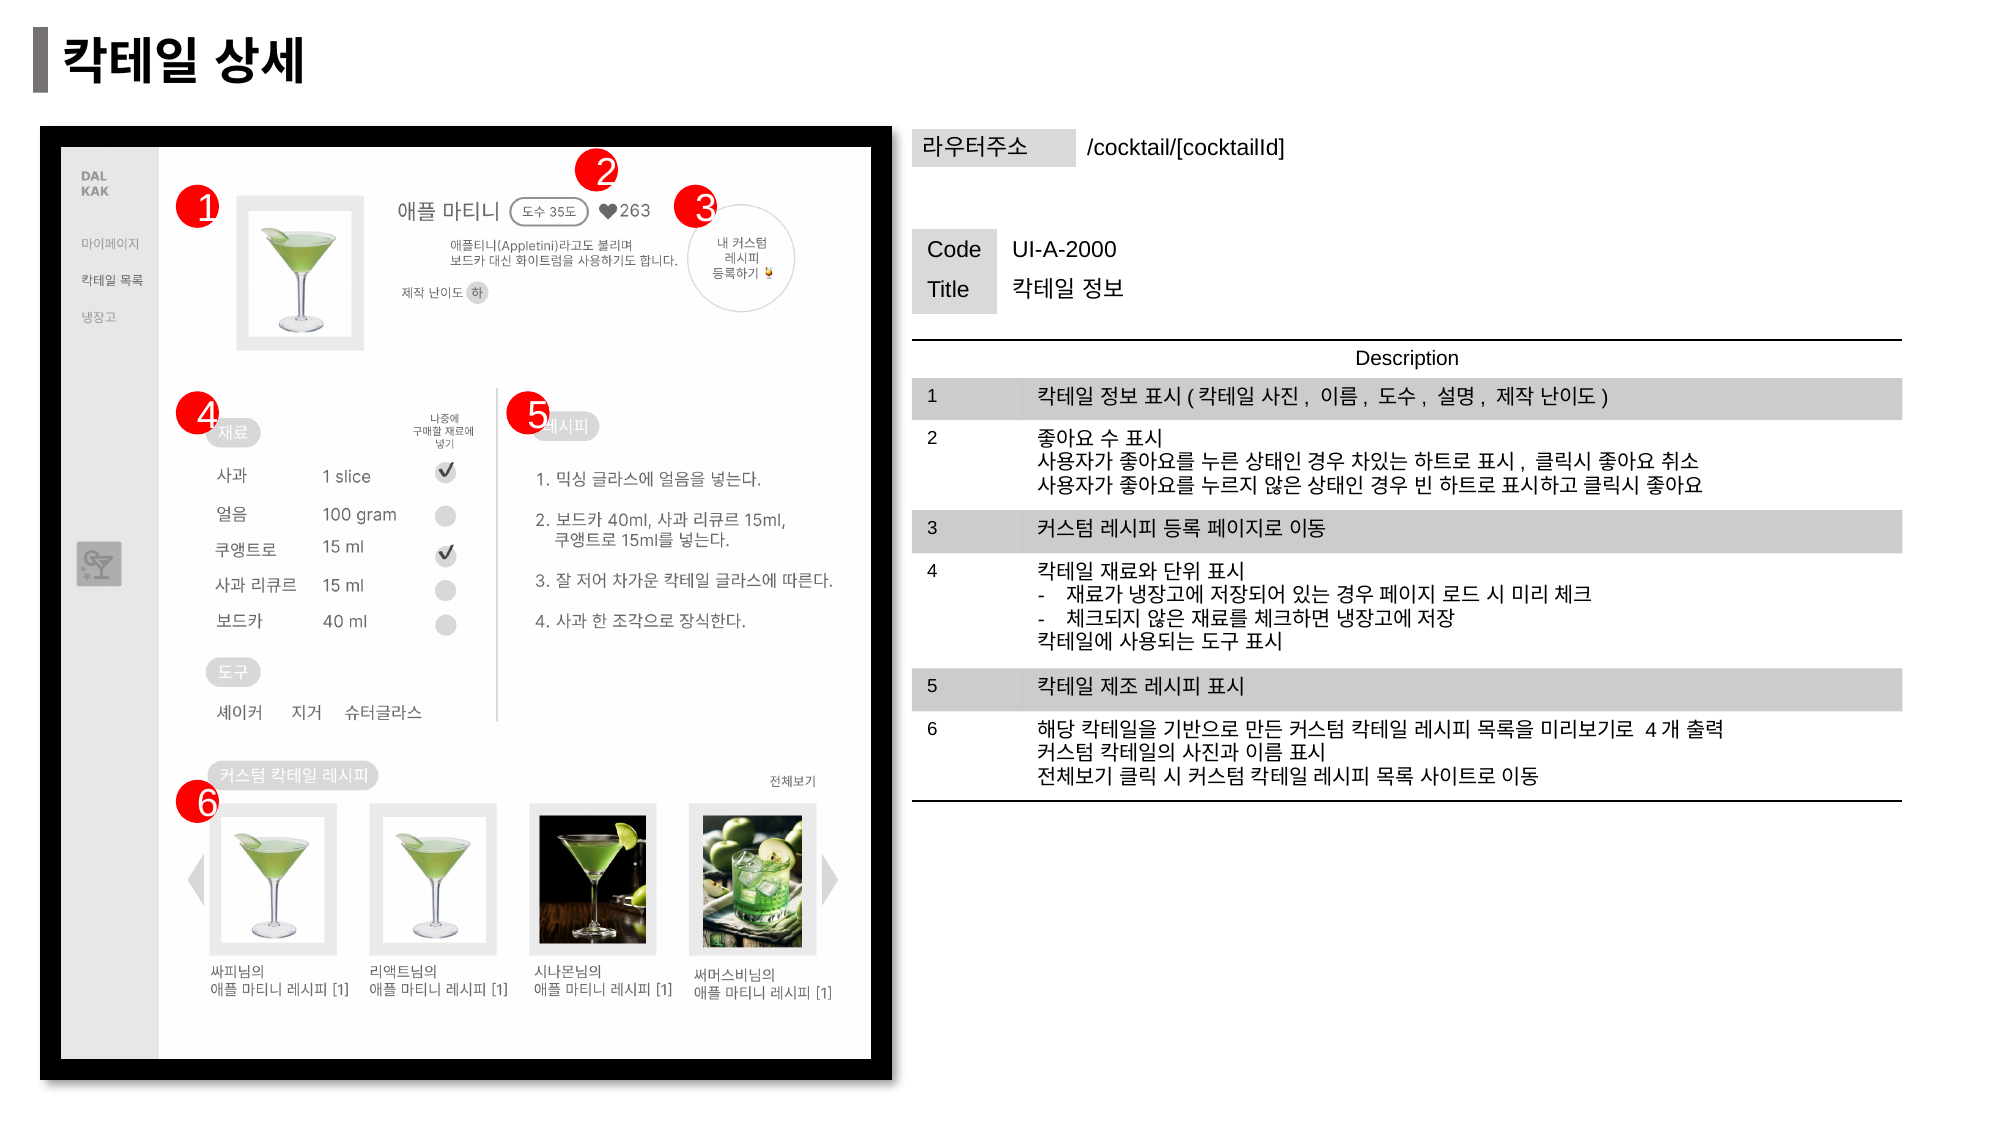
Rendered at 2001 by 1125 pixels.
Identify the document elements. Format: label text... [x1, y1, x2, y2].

table_cell 1 [912, 378, 1023, 420]
table_cell 커스텀 레시피 등록 페이지로 이동 [1023, 510, 1902, 553]
text_box 칵테일 상세 [48, 22, 371, 97]
table_cell 5 [912, 668, 1023, 711]
table_header UI-A-2000 [997, 229, 1211, 270]
table_cell Title [912, 270, 997, 314]
table_cell 해당 칵테일을 기반으로 만든 커스텀 칵테일 레시피 목록을 미리보기로 4개 출력 커스텀 칵테일의 사진과 이름 표시 전체보기 클릭 시 커스텀 칵테일 레시피 목록 사이트로 이동 [1023, 711, 1902, 800]
table_cell 칵테일 정보 표시(칵테일 사진, 이름, 도수, 설명, 제작 난이도) [1023, 378, 1902, 420]
table_cell 2 [912, 420, 1023, 510]
table_header 라우터주소 [912, 129, 1076, 167]
table_cell 좋아요 수 표시 사용자가 좋아요를 누른 상태인 경우 차있는 하트로 표시, 클릭시 좋아요 취소 사용자가 좋아요를 누르지 않은 상태인 경우 빈 하트로 표시하고 클릭시 좋아요 [1023, 420, 1902, 510]
table_header Code [912, 229, 997, 270]
text_box [31, 25, 48, 95]
table_header /cocktail/[cocktailId] [1076, 129, 1386, 167]
table_cell 6 [912, 711, 1023, 800]
table_cell 칵테일 정보 [997, 270, 1211, 314]
table_cell 4 [912, 553, 1023, 668]
table_cell 3 [912, 510, 1023, 553]
picture [60, 146, 872, 1060]
table_header Description [912, 341, 1902, 378]
table_cell 칵테일 제조 레시피 표시 [1023, 668, 1902, 711]
table_cell 칵테일 재료와 단위 표시 재료가 냉장고에 저장되어 있는 경우 페이지 로드 시 미리 체크 체크되지 않은 재료를 체크하면 냉장고에 저장 칵테일에 사용되는 도구 표시 [1023, 553, 1902, 668]
